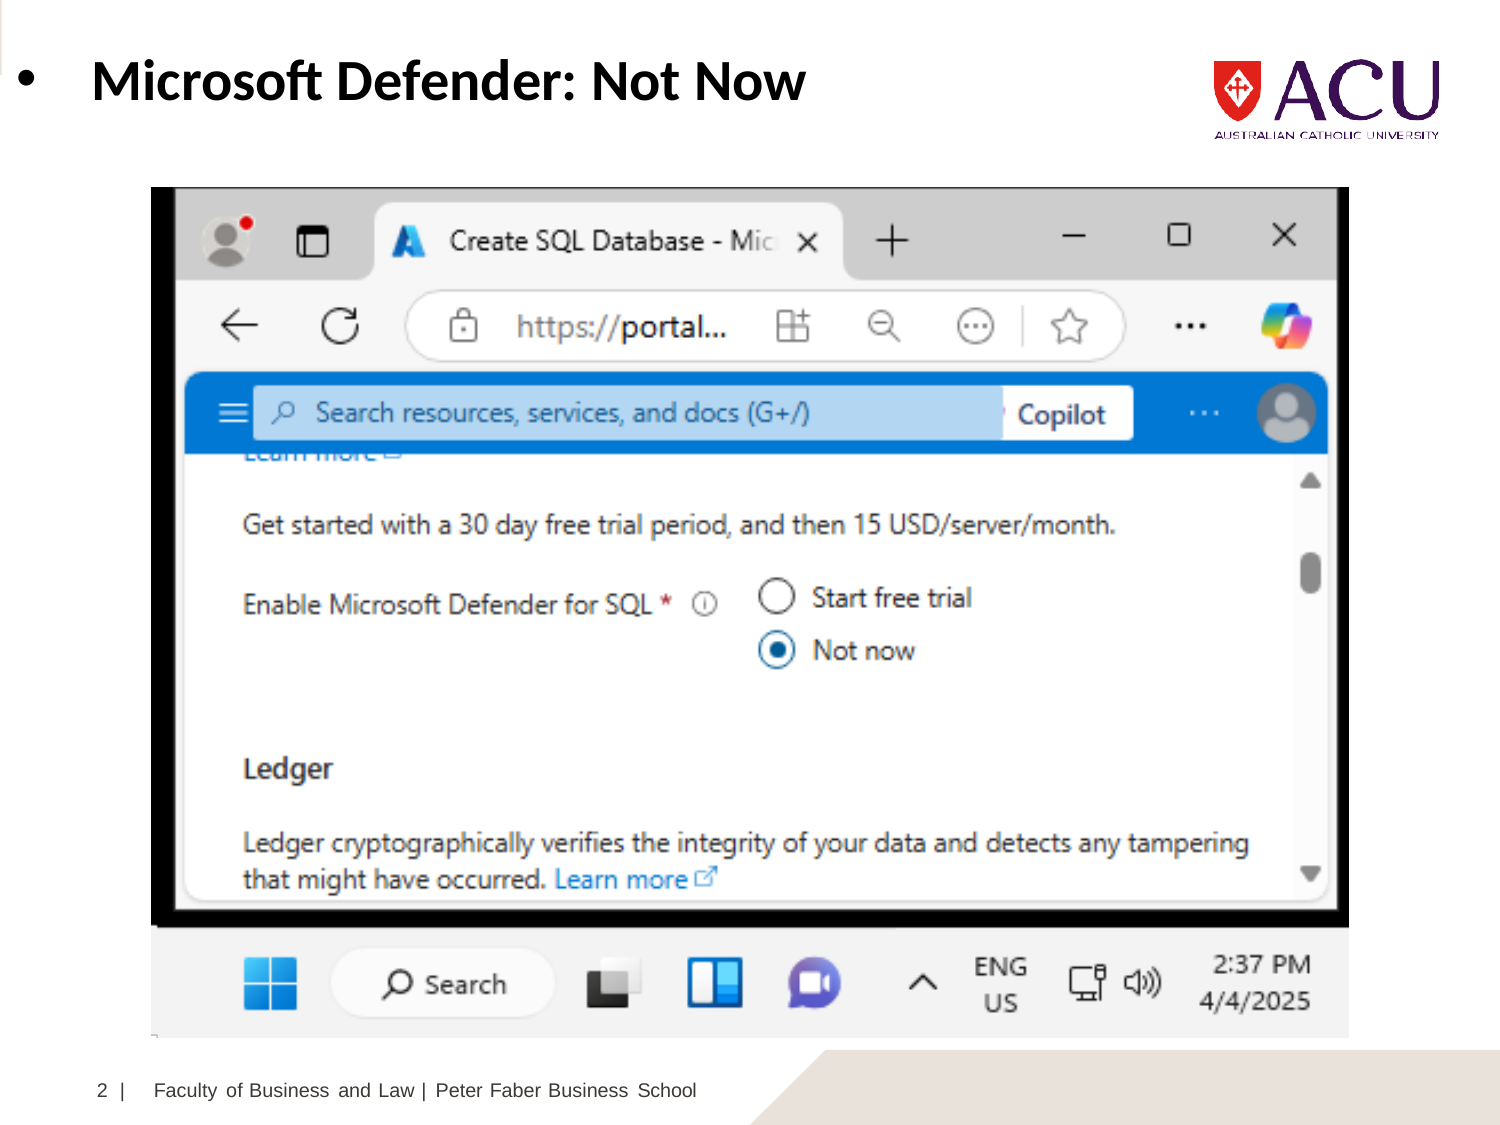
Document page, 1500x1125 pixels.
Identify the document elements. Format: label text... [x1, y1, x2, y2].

text_box Microsoft Defender: Not Now [1, 0, 1050, 120]
picture [1214, 59, 1439, 139]
text_box 2 | Faculty of Business and Law | Peter Faber Business School [94, 1074, 702, 1102]
picture [151, 187, 1349, 1038]
